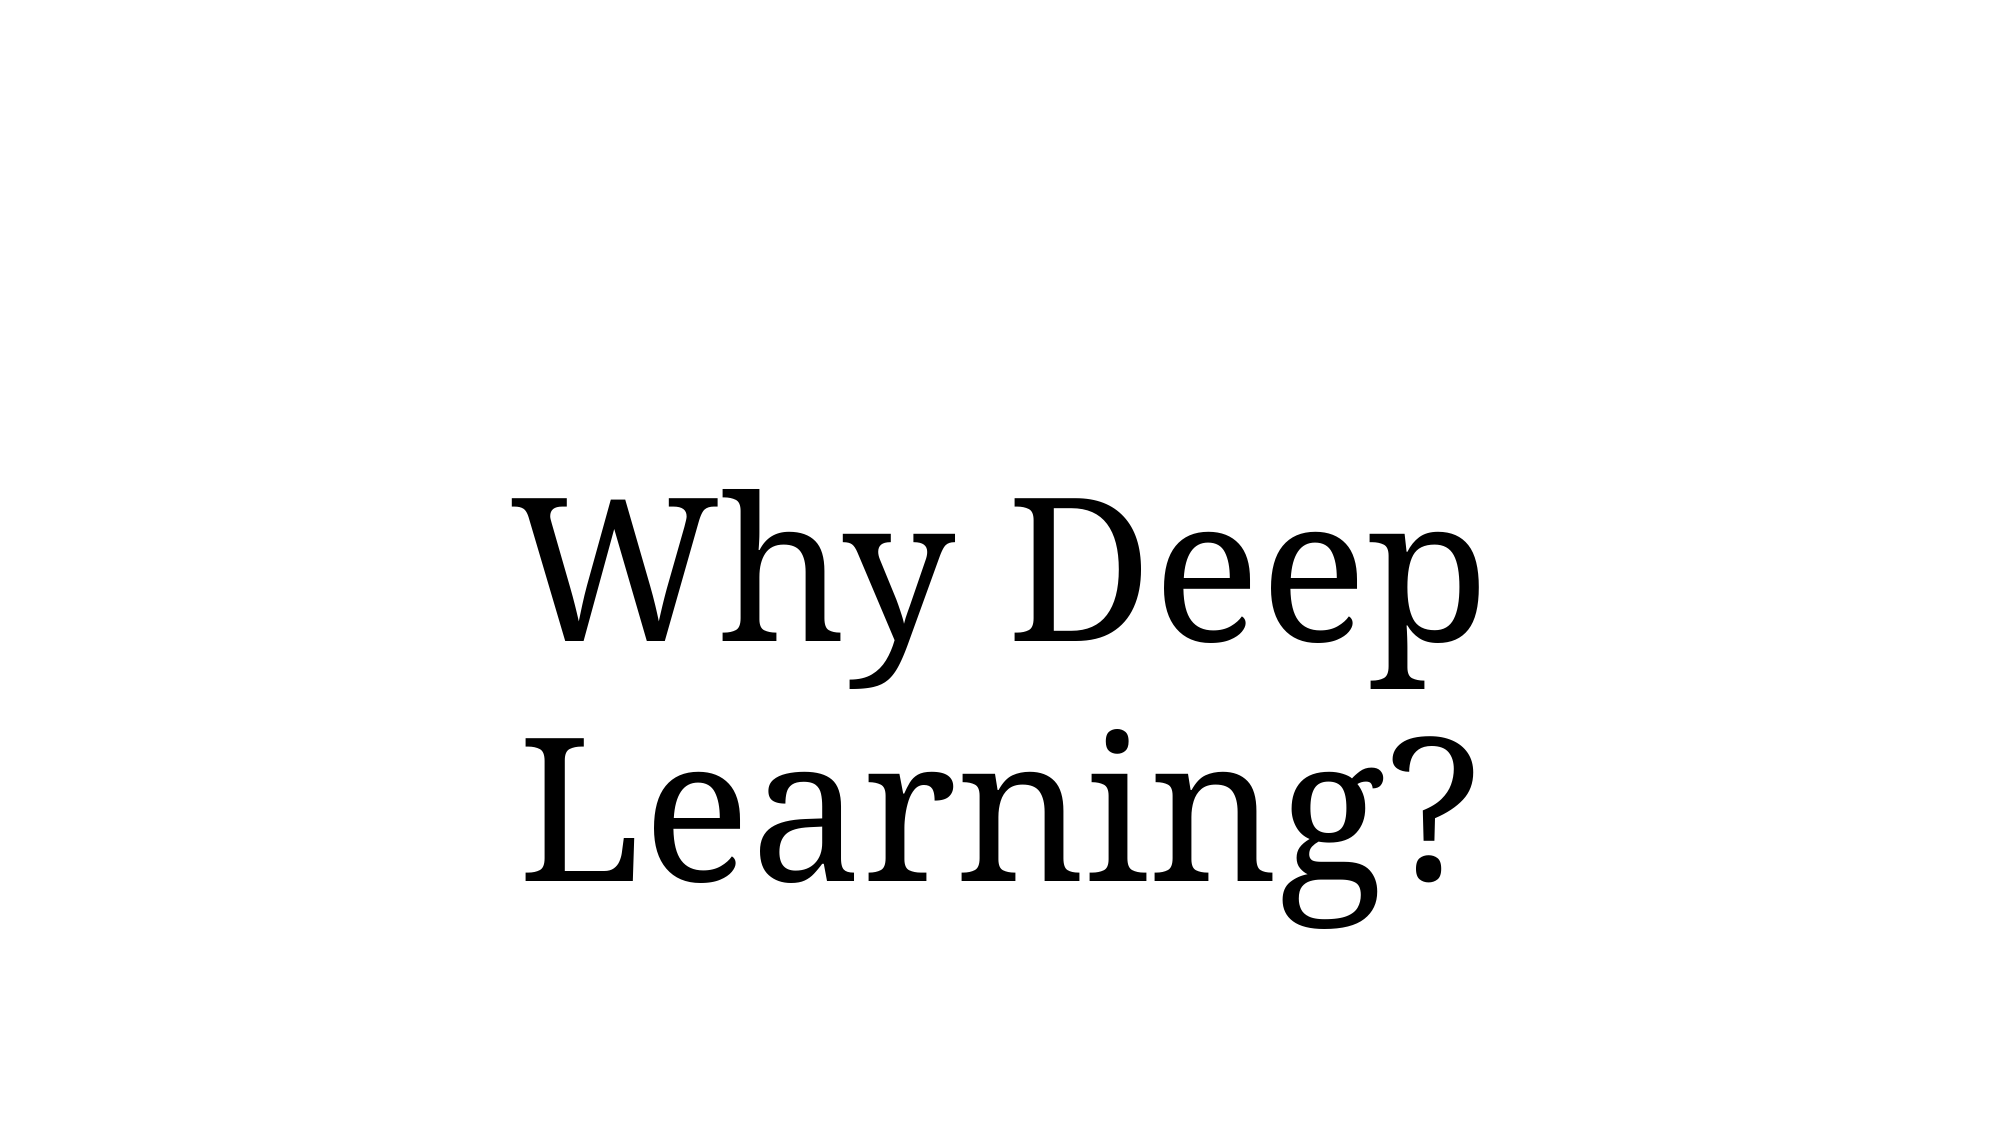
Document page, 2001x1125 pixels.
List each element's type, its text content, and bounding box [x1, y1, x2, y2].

text_box Why Deep Learning? [0, 433, 2000, 929]
